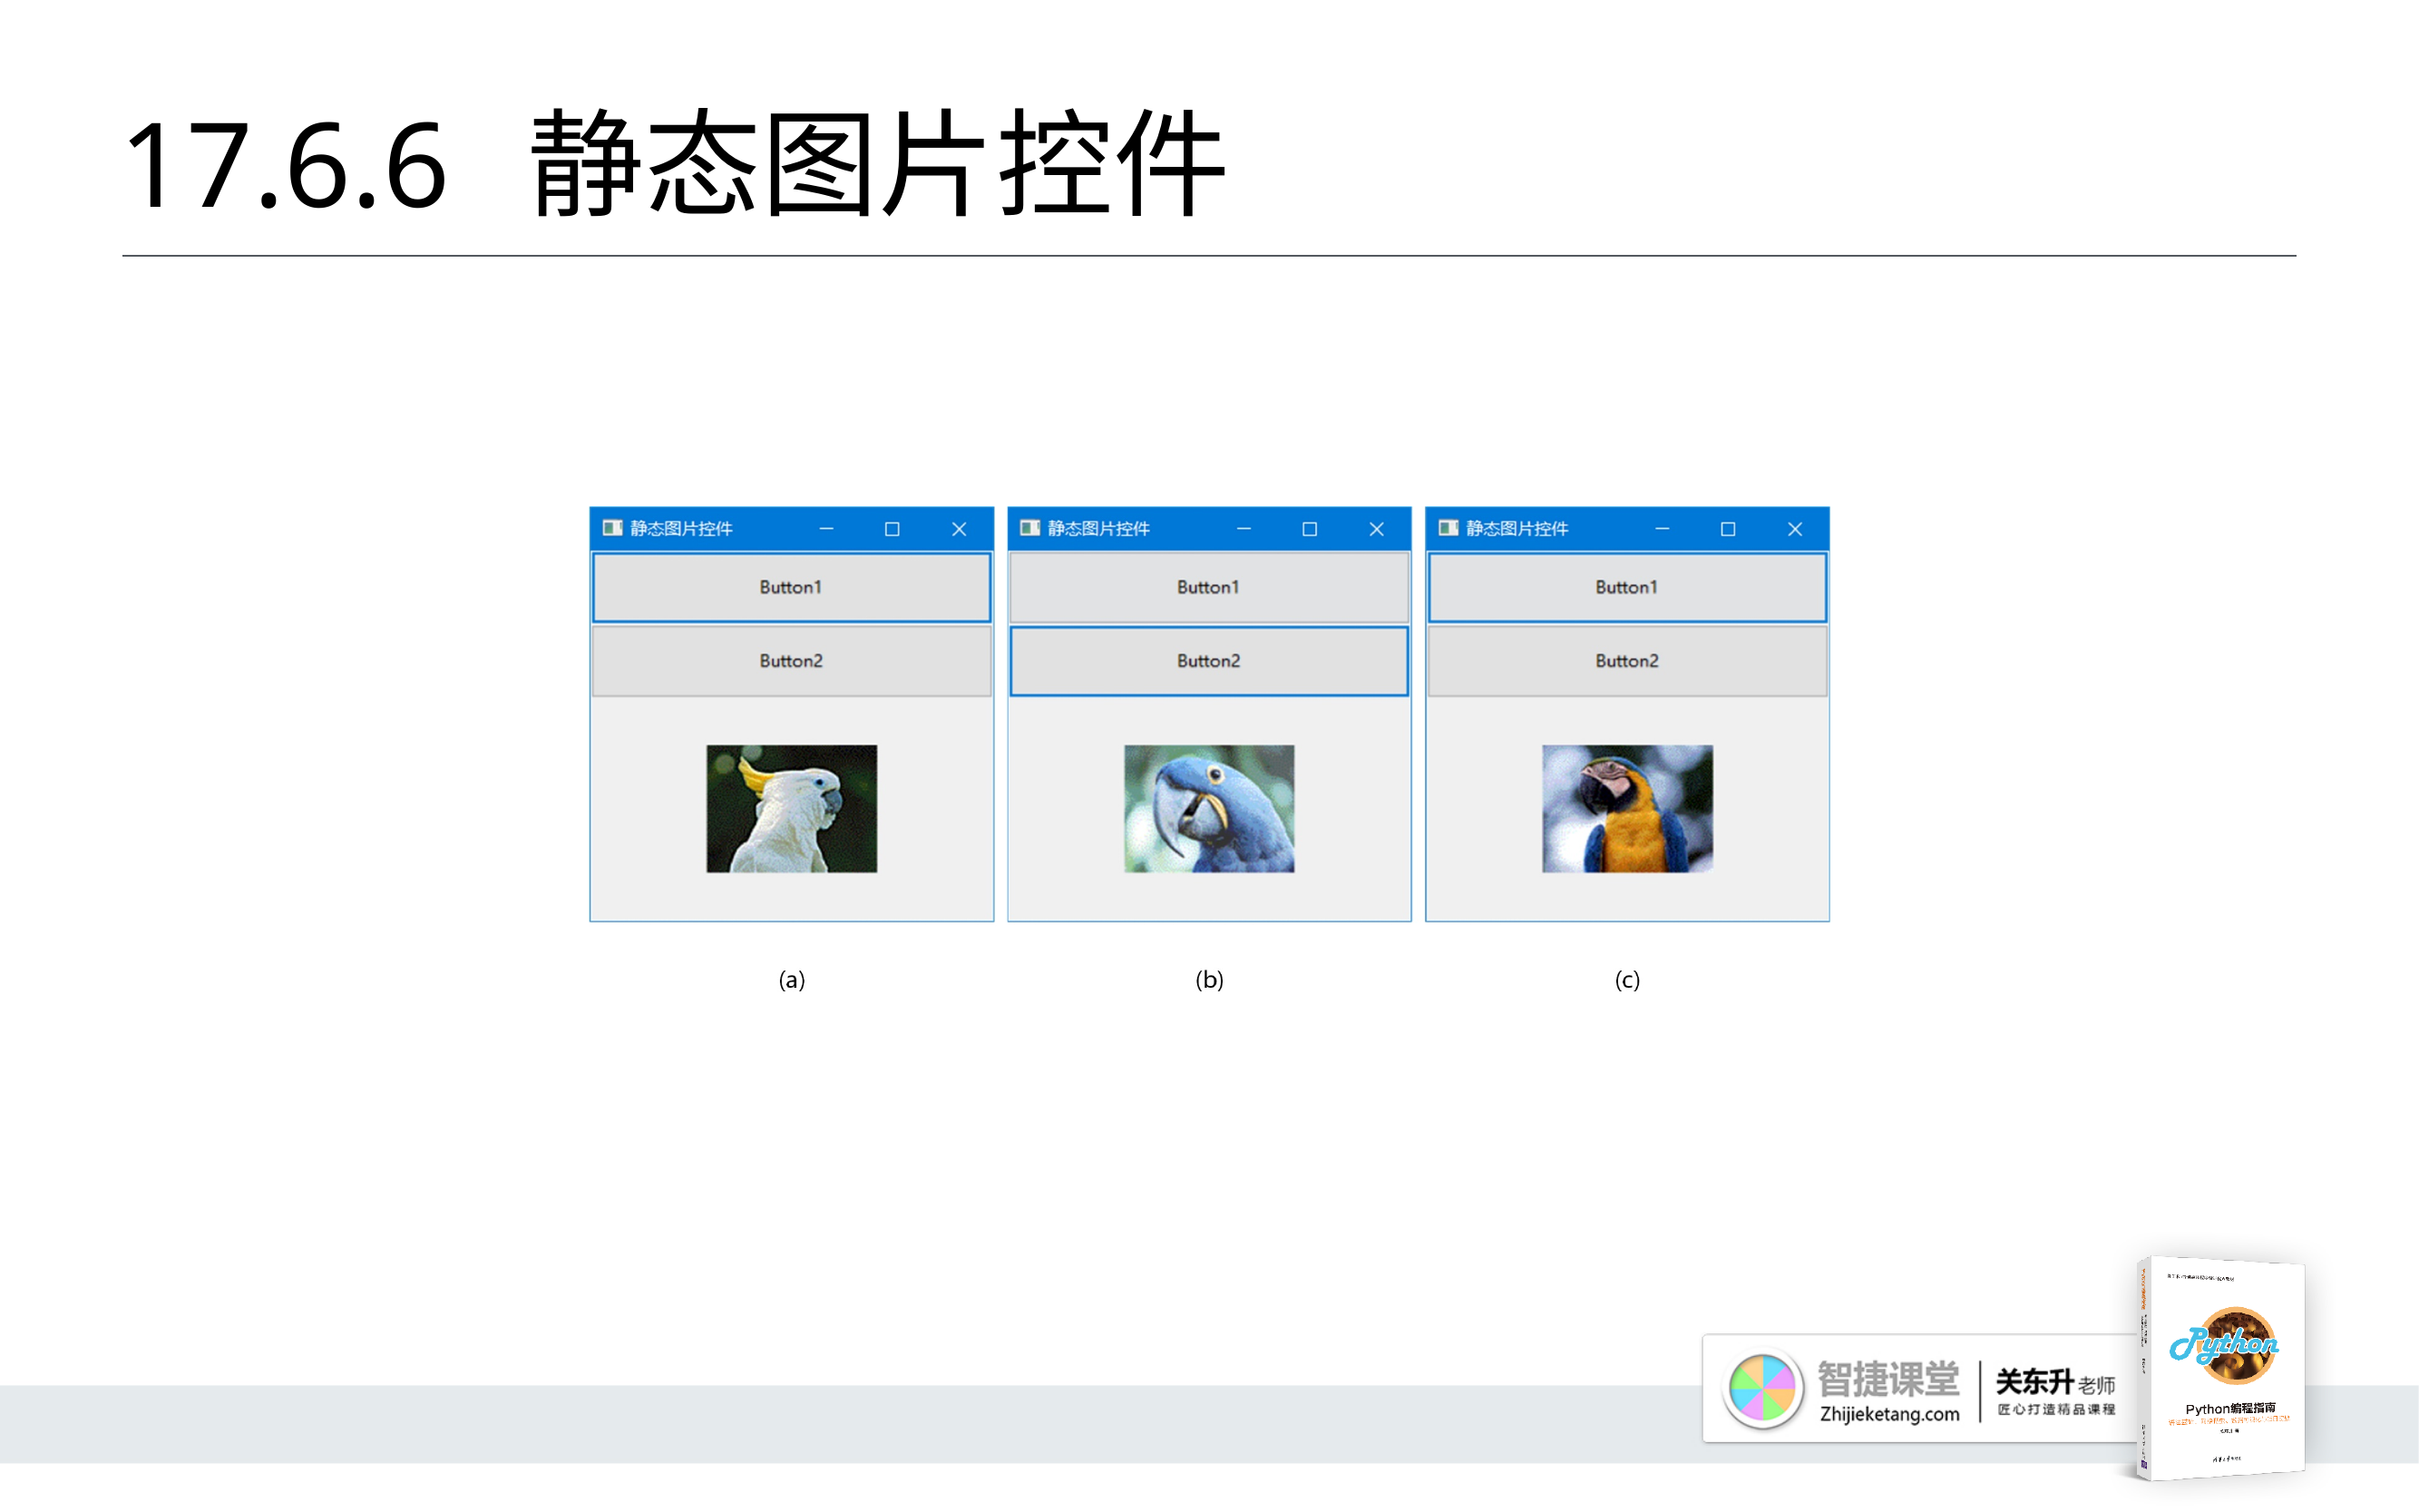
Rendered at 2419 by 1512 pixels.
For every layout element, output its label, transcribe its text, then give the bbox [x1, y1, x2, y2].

title 17.6.6 静态图片控件 [111, 81, 1832, 258]
picture [0, 0, 2419, 1512]
